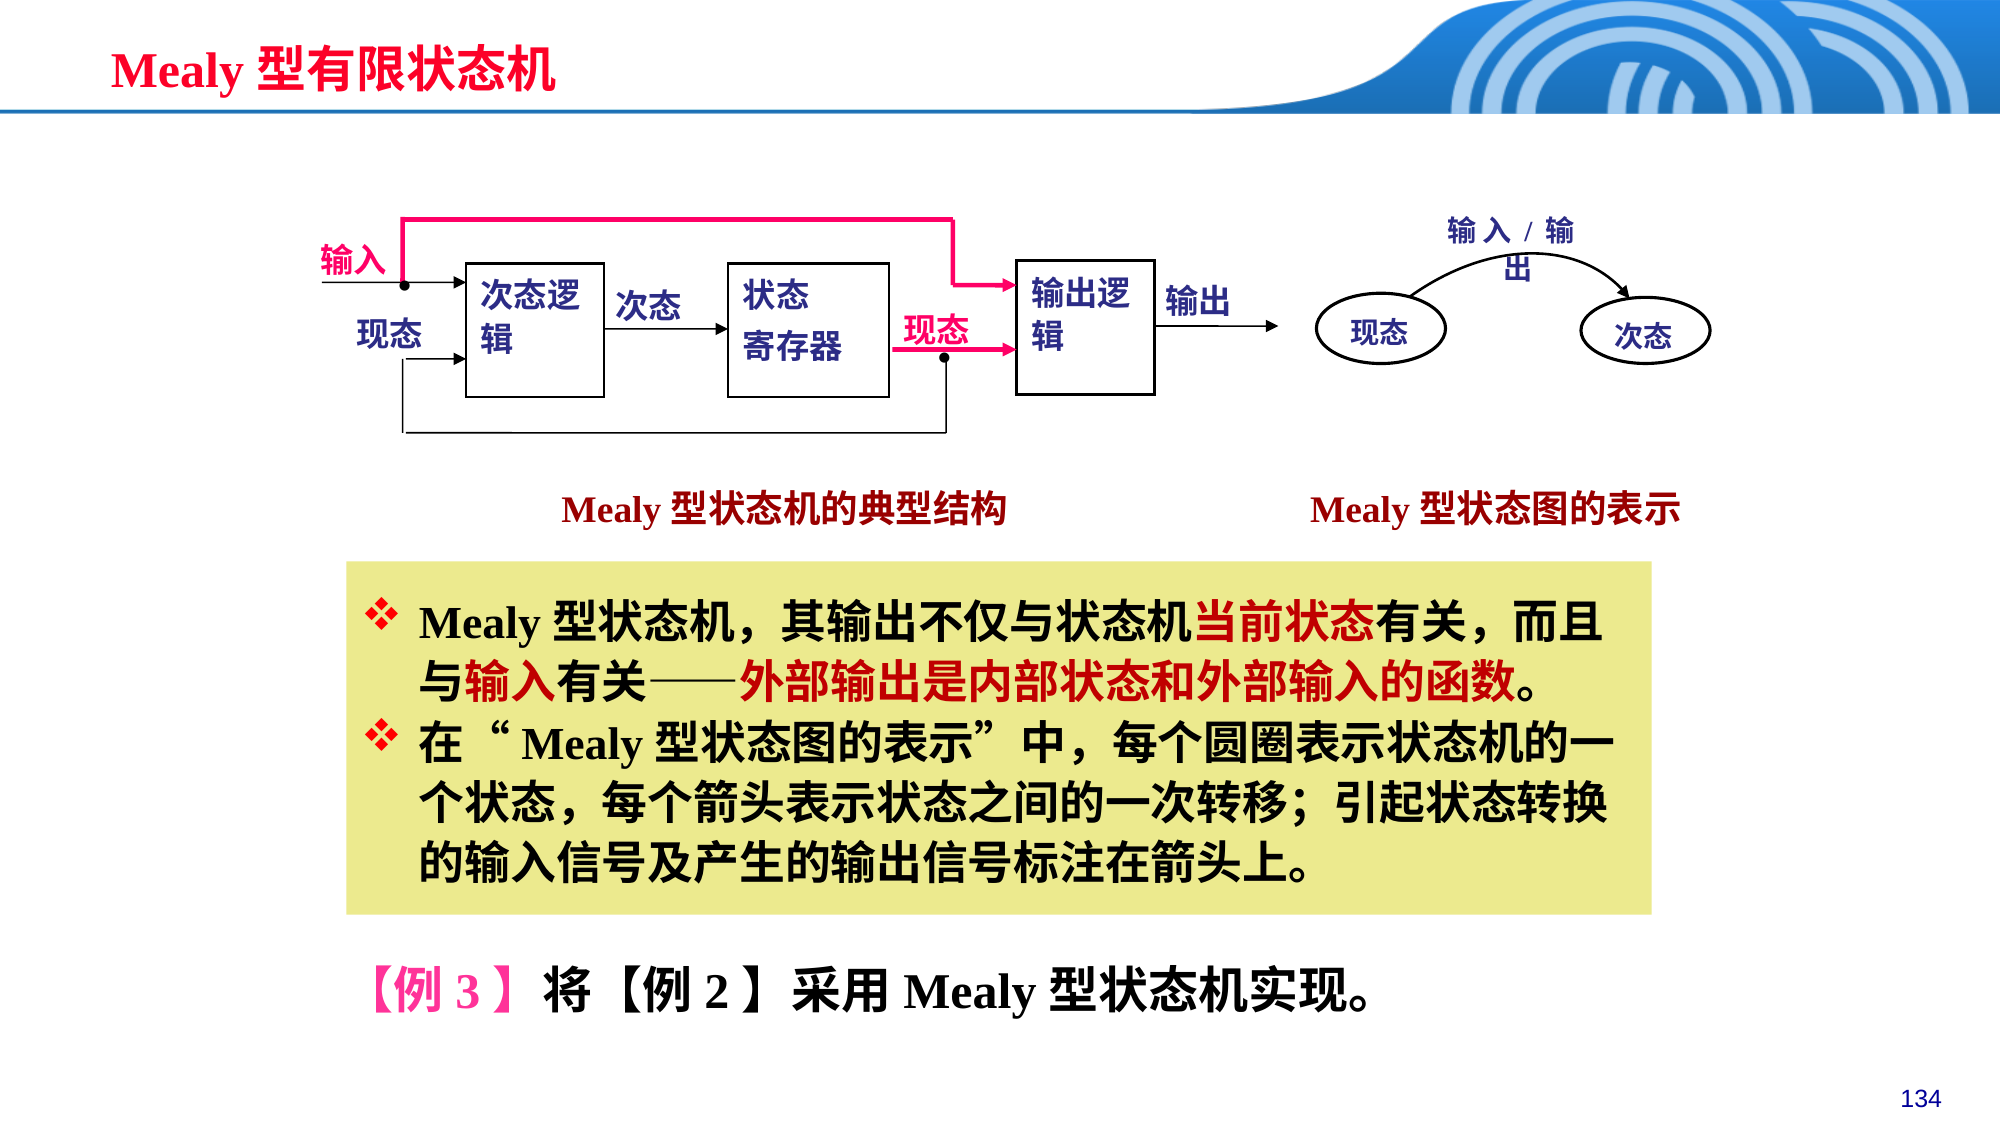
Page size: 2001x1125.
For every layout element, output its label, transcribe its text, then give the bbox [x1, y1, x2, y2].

picture [0, 0, 2000, 114]
text_box 【例3】将【例2】采用Mealy型状态机实现。 [328, 945, 1668, 1045]
text_box Mealy型状态机，其输出不仅与状态机当前状态有关，而且与输入有关——外部输出是内部状态和外部输入的函数。 在“Mealy型状态图的表示”中，每个圆圈表示状态机的一个状态，每个箭头表示状态之间的一次转移；引起状态转换的输入信号及产生的输出信号标注在箭头上。 [346, 561, 1652, 915]
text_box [1316, 200, 1711, 365]
title Mealy型有限状态机 [99, 40, 964, 103]
text_box Mealy型状态图的表示 [1295, 468, 1756, 538]
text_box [304, 216, 1282, 534]
